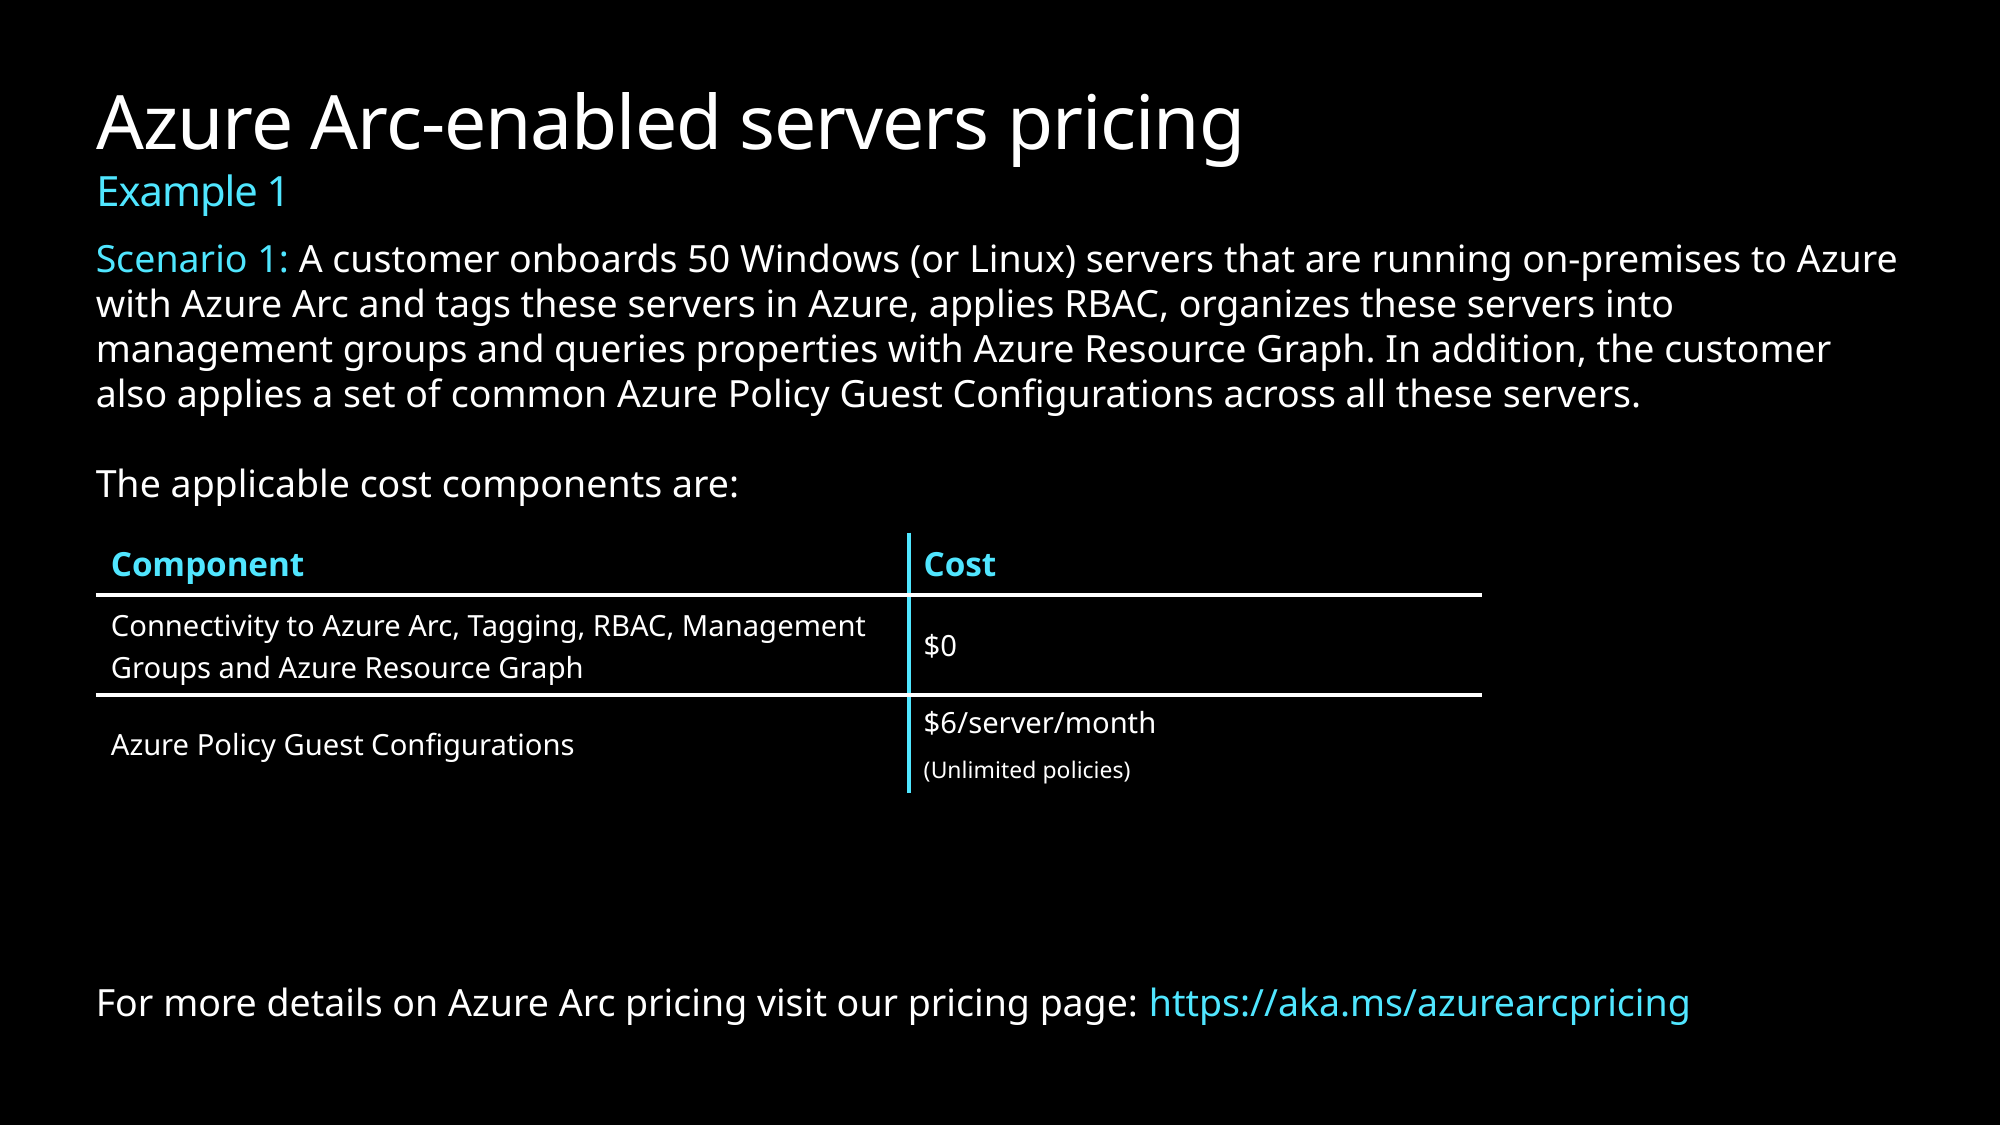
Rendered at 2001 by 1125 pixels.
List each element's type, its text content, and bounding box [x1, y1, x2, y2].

title Azure Arc-enabled servers pricing Example 1 [96, 75, 1904, 217]
table_cell $6/server/month (Unlimited policies) [911, 697, 1482, 793]
table_header Cost [911, 533, 1482, 593]
table_cell Connectivity to Azure Arc, Tagging, RBAC, Management Groups and Azure Resource Graph [96, 597, 907, 693]
text_box For more details on Azure Arc pricing visit our pricing page: https://aka.ms/azurearcpricing [95, 979, 1841, 1031]
table_cell Azure Policy Guest Configurations [96, 697, 907, 793]
list Scenario 1: A customer onboards 50 Windows (or Linux) servers that are running on-premises to Azure with Azure Arc and tags these servers in Azure, applies RBAC, organizes these servers into management groups and queries properties with Azure Resource Graph. In addition, the customer also applies a set of common Azure Policy Guest Configurations across all these servers. The applicable cost components are: [95, 235, 1904, 508]
table_cell $0 [911, 597, 1482, 693]
table_header Component [96, 533, 907, 593]
